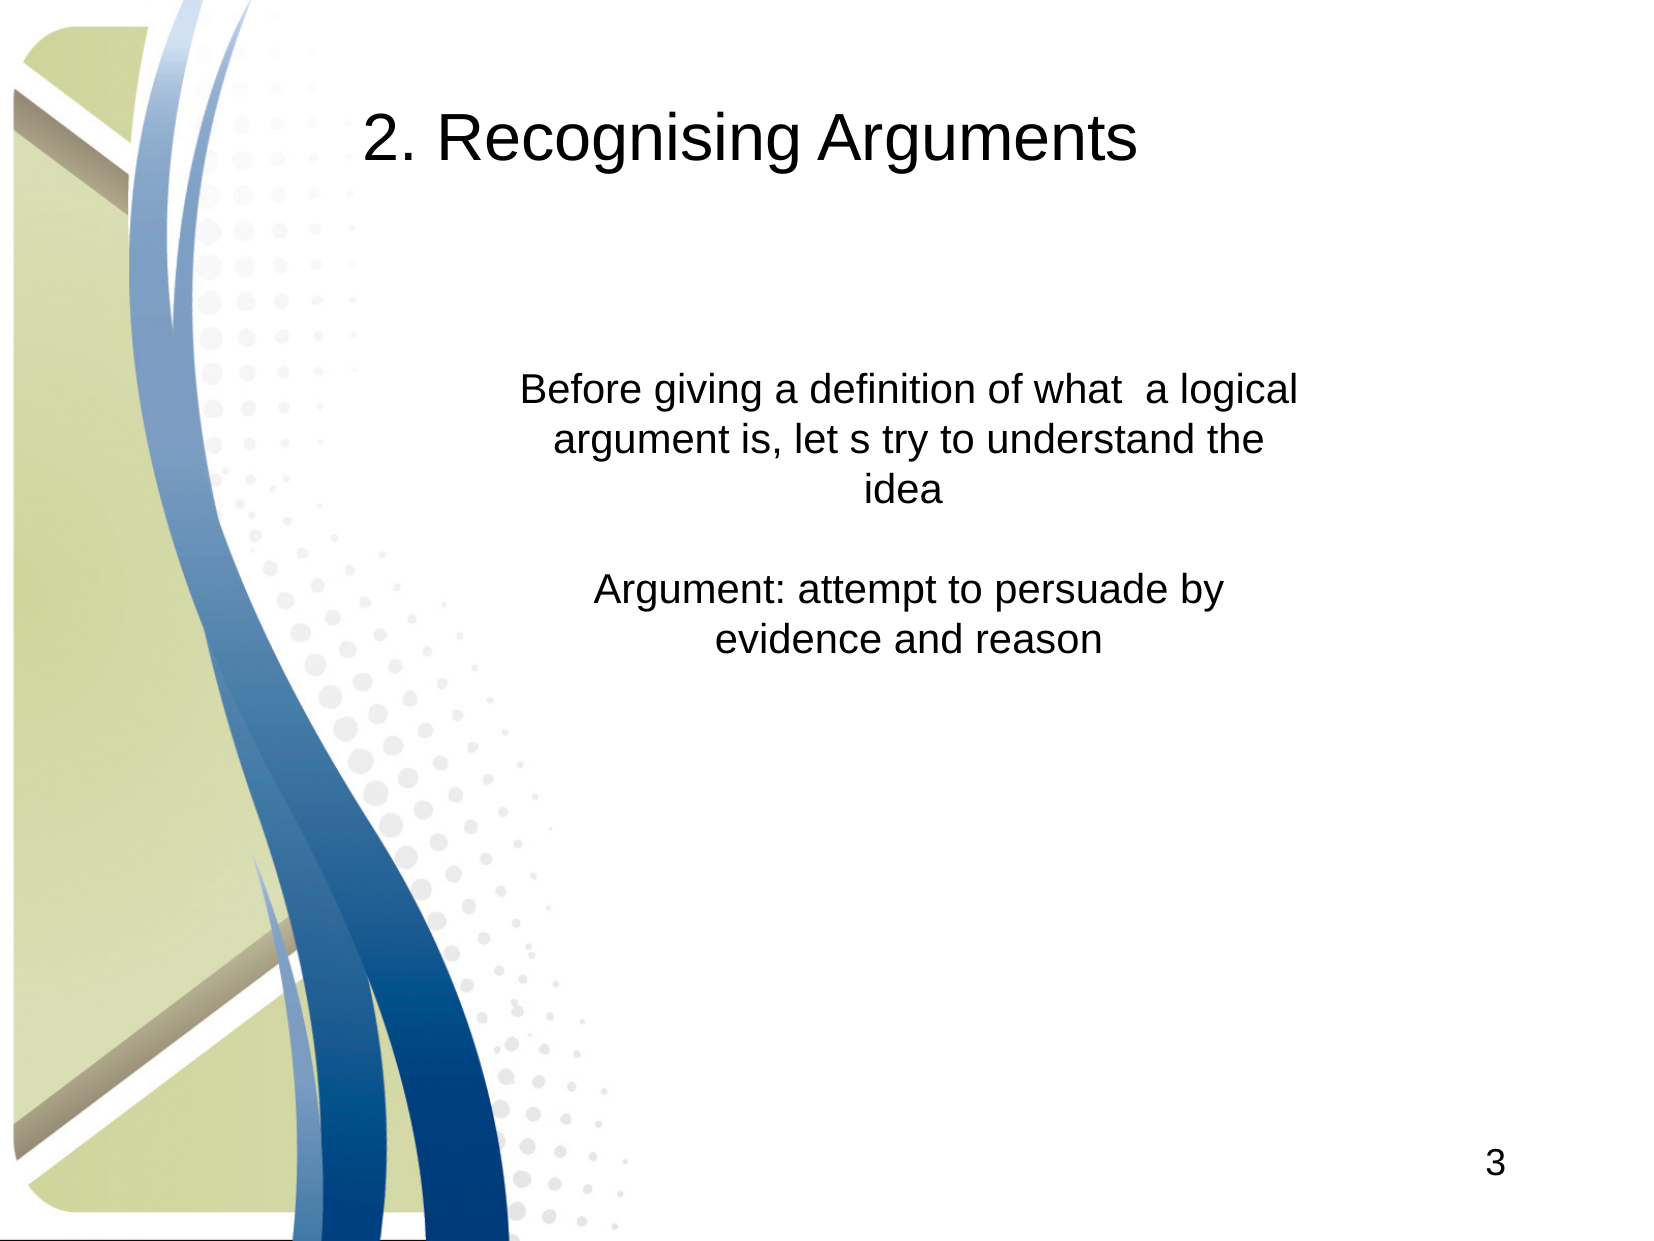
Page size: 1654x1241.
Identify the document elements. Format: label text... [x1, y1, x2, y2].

picture [0, 0, 1654, 1241]
text_box [82, 206, 1570, 926]
text_box 3 [1470, 1130, 1654, 1190]
text_box Before giving a definition of what a logical argument is, let s try to understand the idea Argument: attempt to persuade by evidence and reason [502, 354, 1316, 683]
text_box 2. Recognising Arguments [347, 86, 1316, 251]
